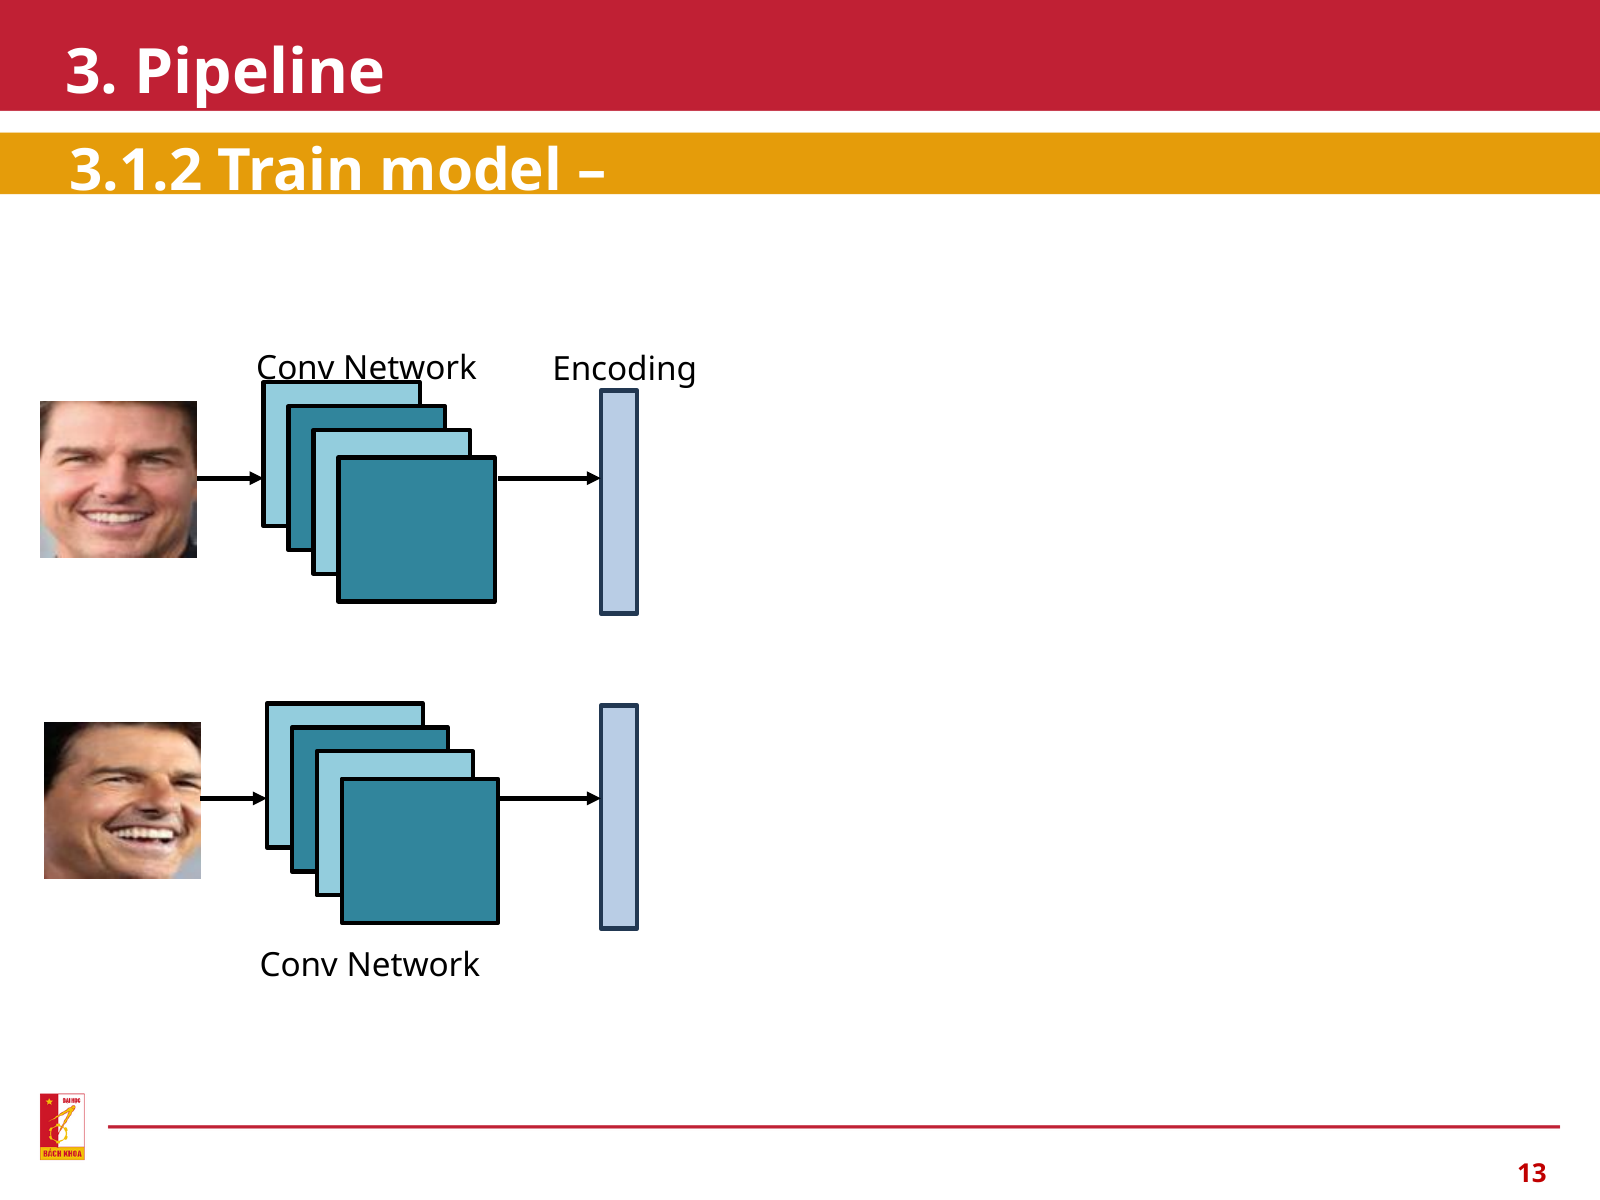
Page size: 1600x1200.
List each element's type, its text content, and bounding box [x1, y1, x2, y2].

text_box Conv Network [220, 914, 520, 992]
text_box [599, 396, 639, 616]
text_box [266, 703, 499, 924]
text_box 13 [1216, 1155, 1547, 1188]
text_box [599, 703, 639, 931]
picture [43, 722, 201, 880]
text_box 3.1.2 Train model – pipeline 2 [8, 127, 853, 278]
text_box 3. Pipeline [0, 31, 566, 107]
text_box Encoding [475, 317, 775, 396]
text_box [263, 381, 495, 602]
text_box Conv Network [217, 317, 475, 395]
text_box [0, 0, 1600, 1200]
picture [40, 401, 198, 559]
